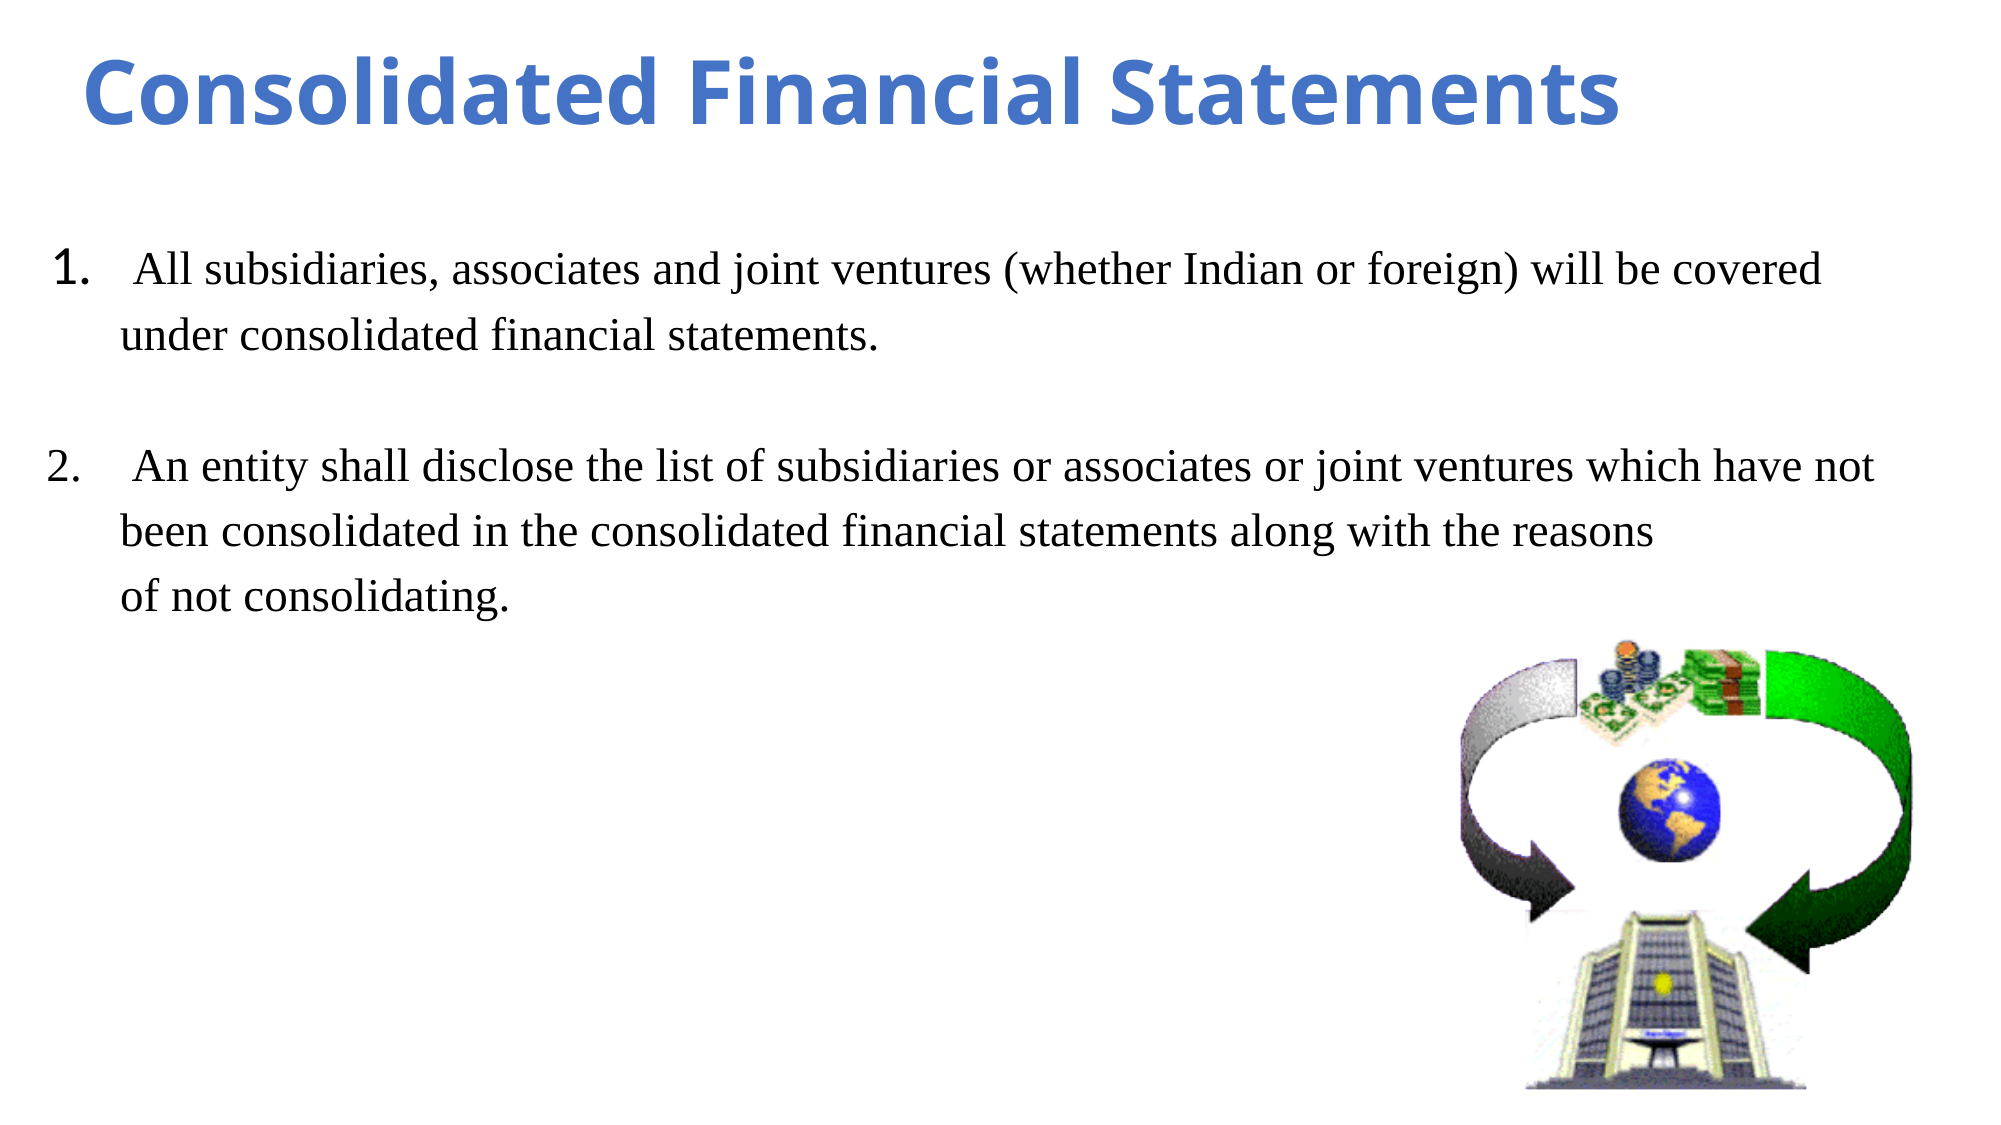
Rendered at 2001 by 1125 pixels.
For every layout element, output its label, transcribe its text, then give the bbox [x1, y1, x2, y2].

text_box All subsidiaries, associates and joint ventures (whether Indian or foreign) will be covered under consolidated financial statements. An entity shall disclose the list of subsidiaries or associates or joint ventures which have not been consolidated in the consolidated financial statements along with the reasons of not consolidating. [0, 198, 1938, 855]
text_box Consolidated Financial Statements [0, 0, 1817, 187]
picture [1424, 587, 1938, 1125]
